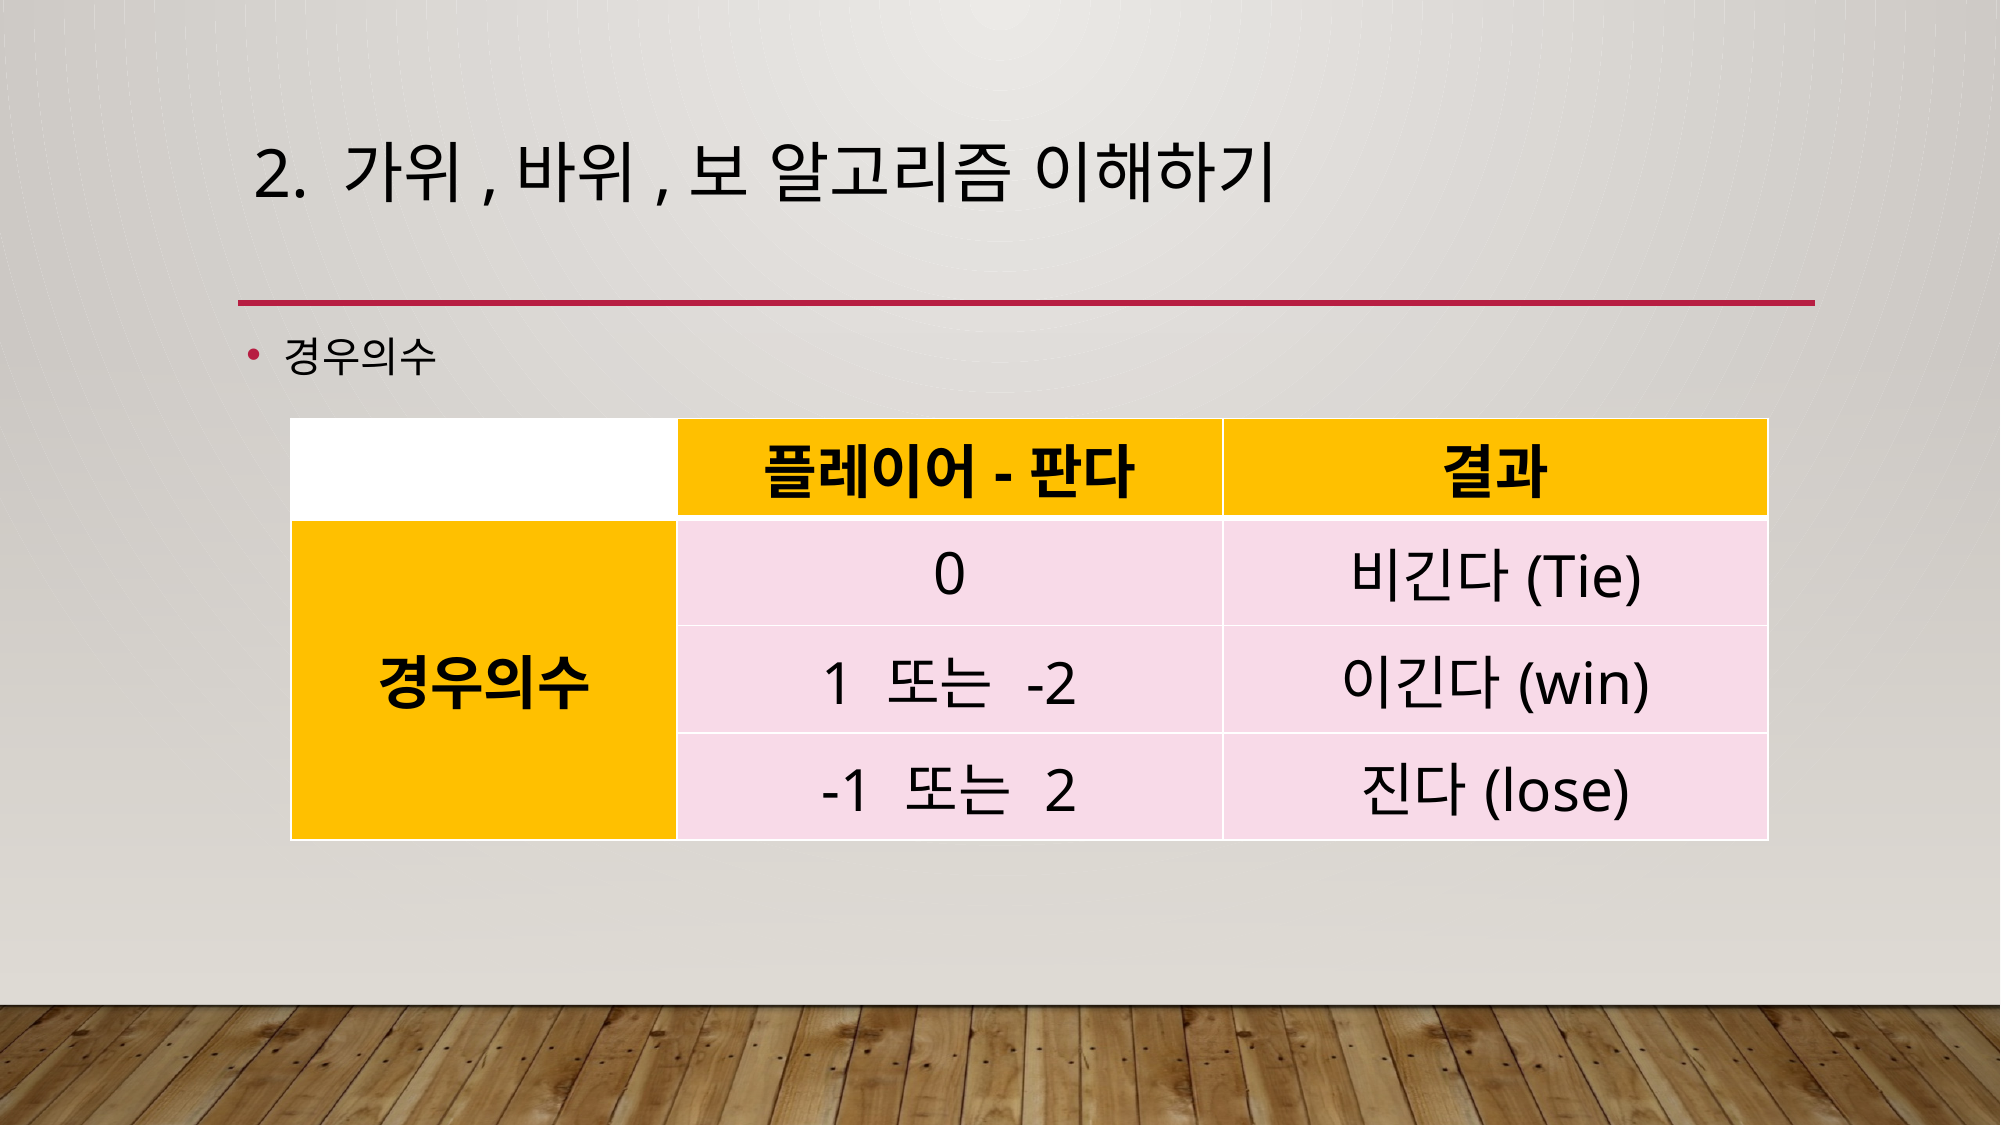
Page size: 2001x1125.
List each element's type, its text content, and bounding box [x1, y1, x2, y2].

text_box 경우의수 [231, 304, 1807, 871]
title 2. 가위,바위,보 알고리즘 이해하기 [238, 131, 1814, 305]
picture [0, 1005, 2000, 1125]
